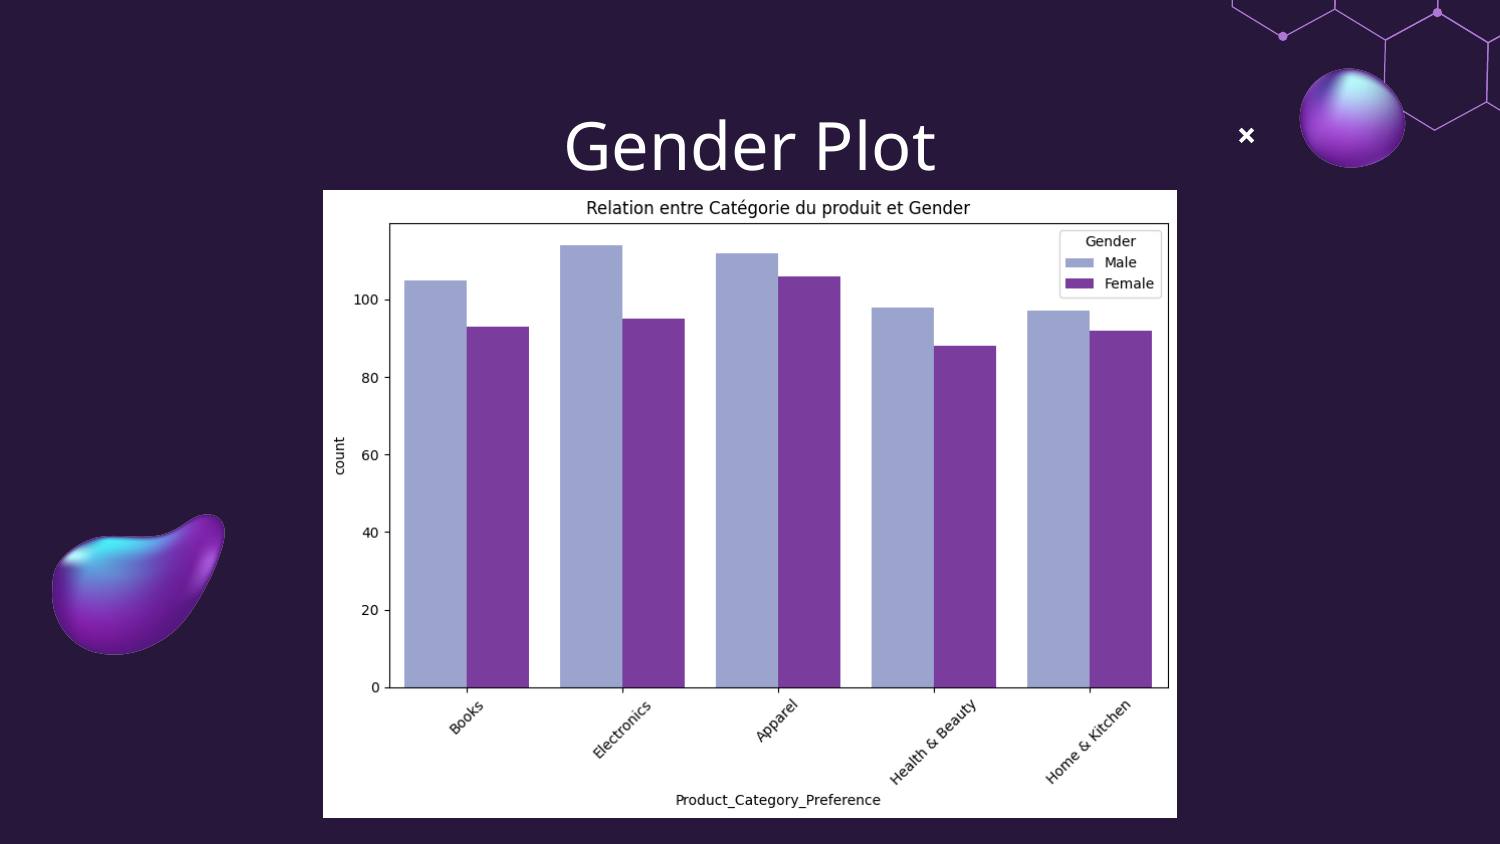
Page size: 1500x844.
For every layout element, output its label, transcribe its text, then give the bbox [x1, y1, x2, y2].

picture [1279, 48, 1424, 191]
picture [323, 190, 1177, 819]
picture [31, 486, 259, 678]
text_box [1240, 128, 1254, 142]
title Gender Plot [116, 88, 1356, 183]
